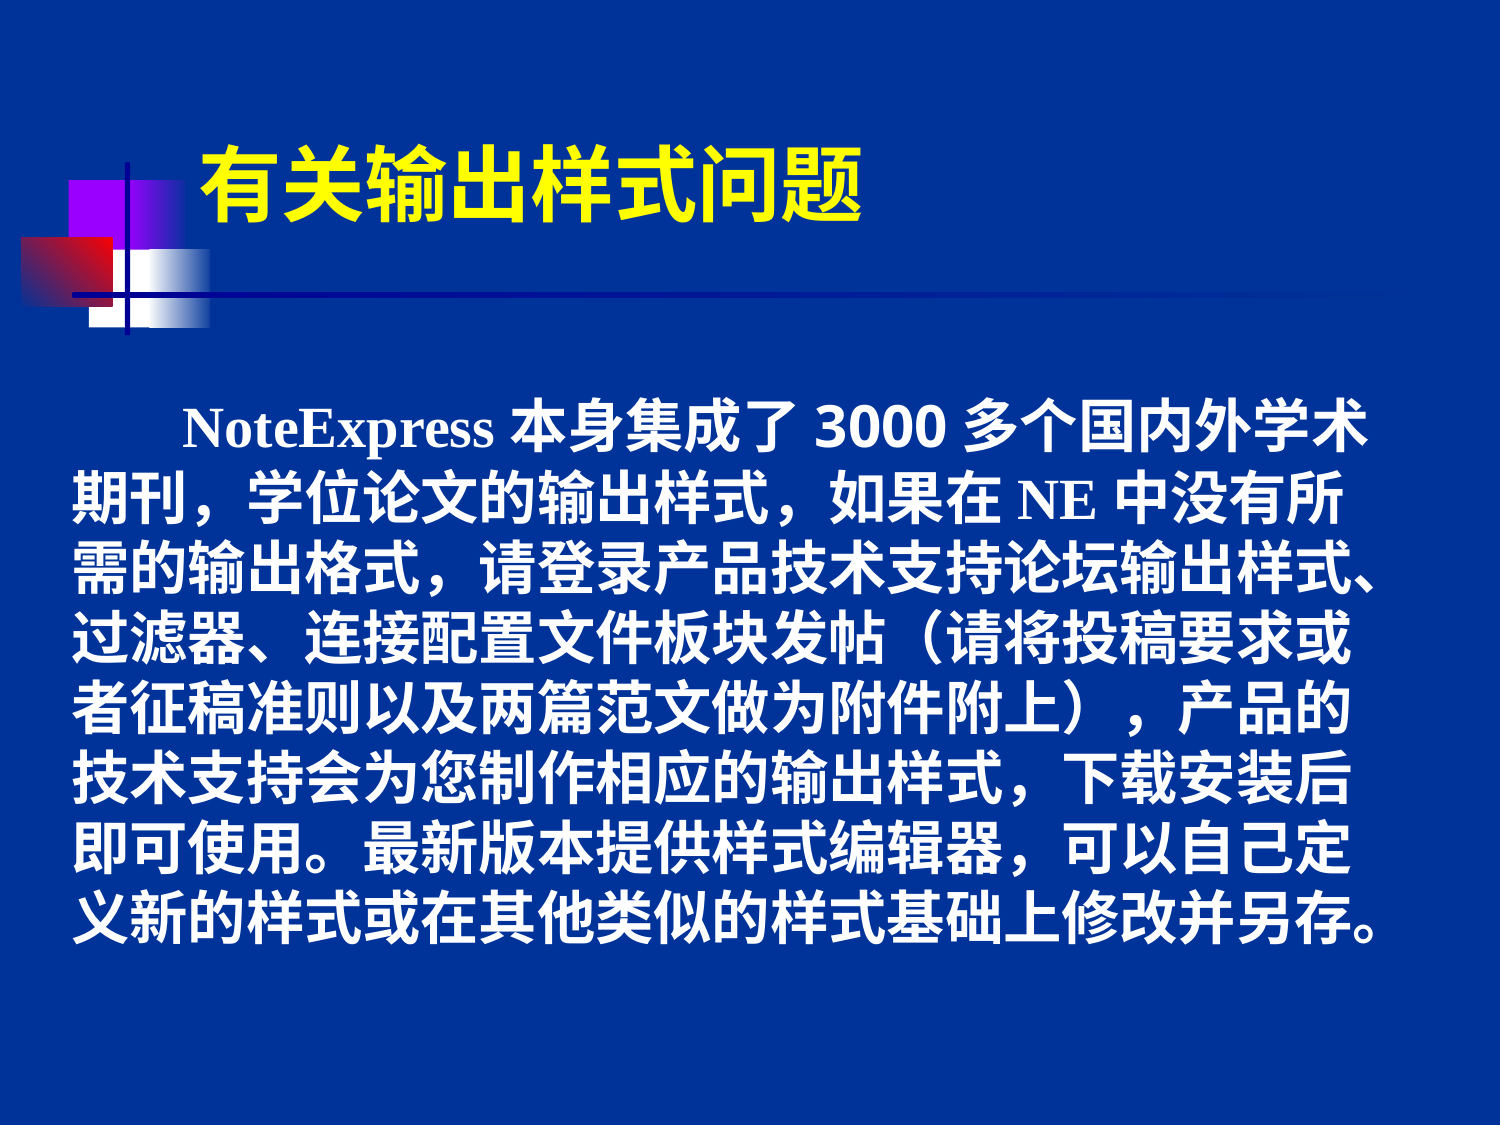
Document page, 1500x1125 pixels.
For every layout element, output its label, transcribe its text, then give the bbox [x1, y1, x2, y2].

list NoteExpress本身集成了3000多个国内外学术期刊，学位论文的输出样式，如果在NE中没有所需的输出格式，请登录产品技术支持论坛输出样式、过滤器、连接配置文件板块发帖（请将投稿要求或者征稿准则以及两篇范文做为附件附上），产品的技术支持会为您制作相应的输出样式，下载安装后即可使用。最新版本提供样式编辑器，可以自己定义新的样式或在其他类似的样式基础上修改并另存。 [0, 373, 1402, 1064]
title 有关输出样式问题 [182, 89, 1135, 240]
